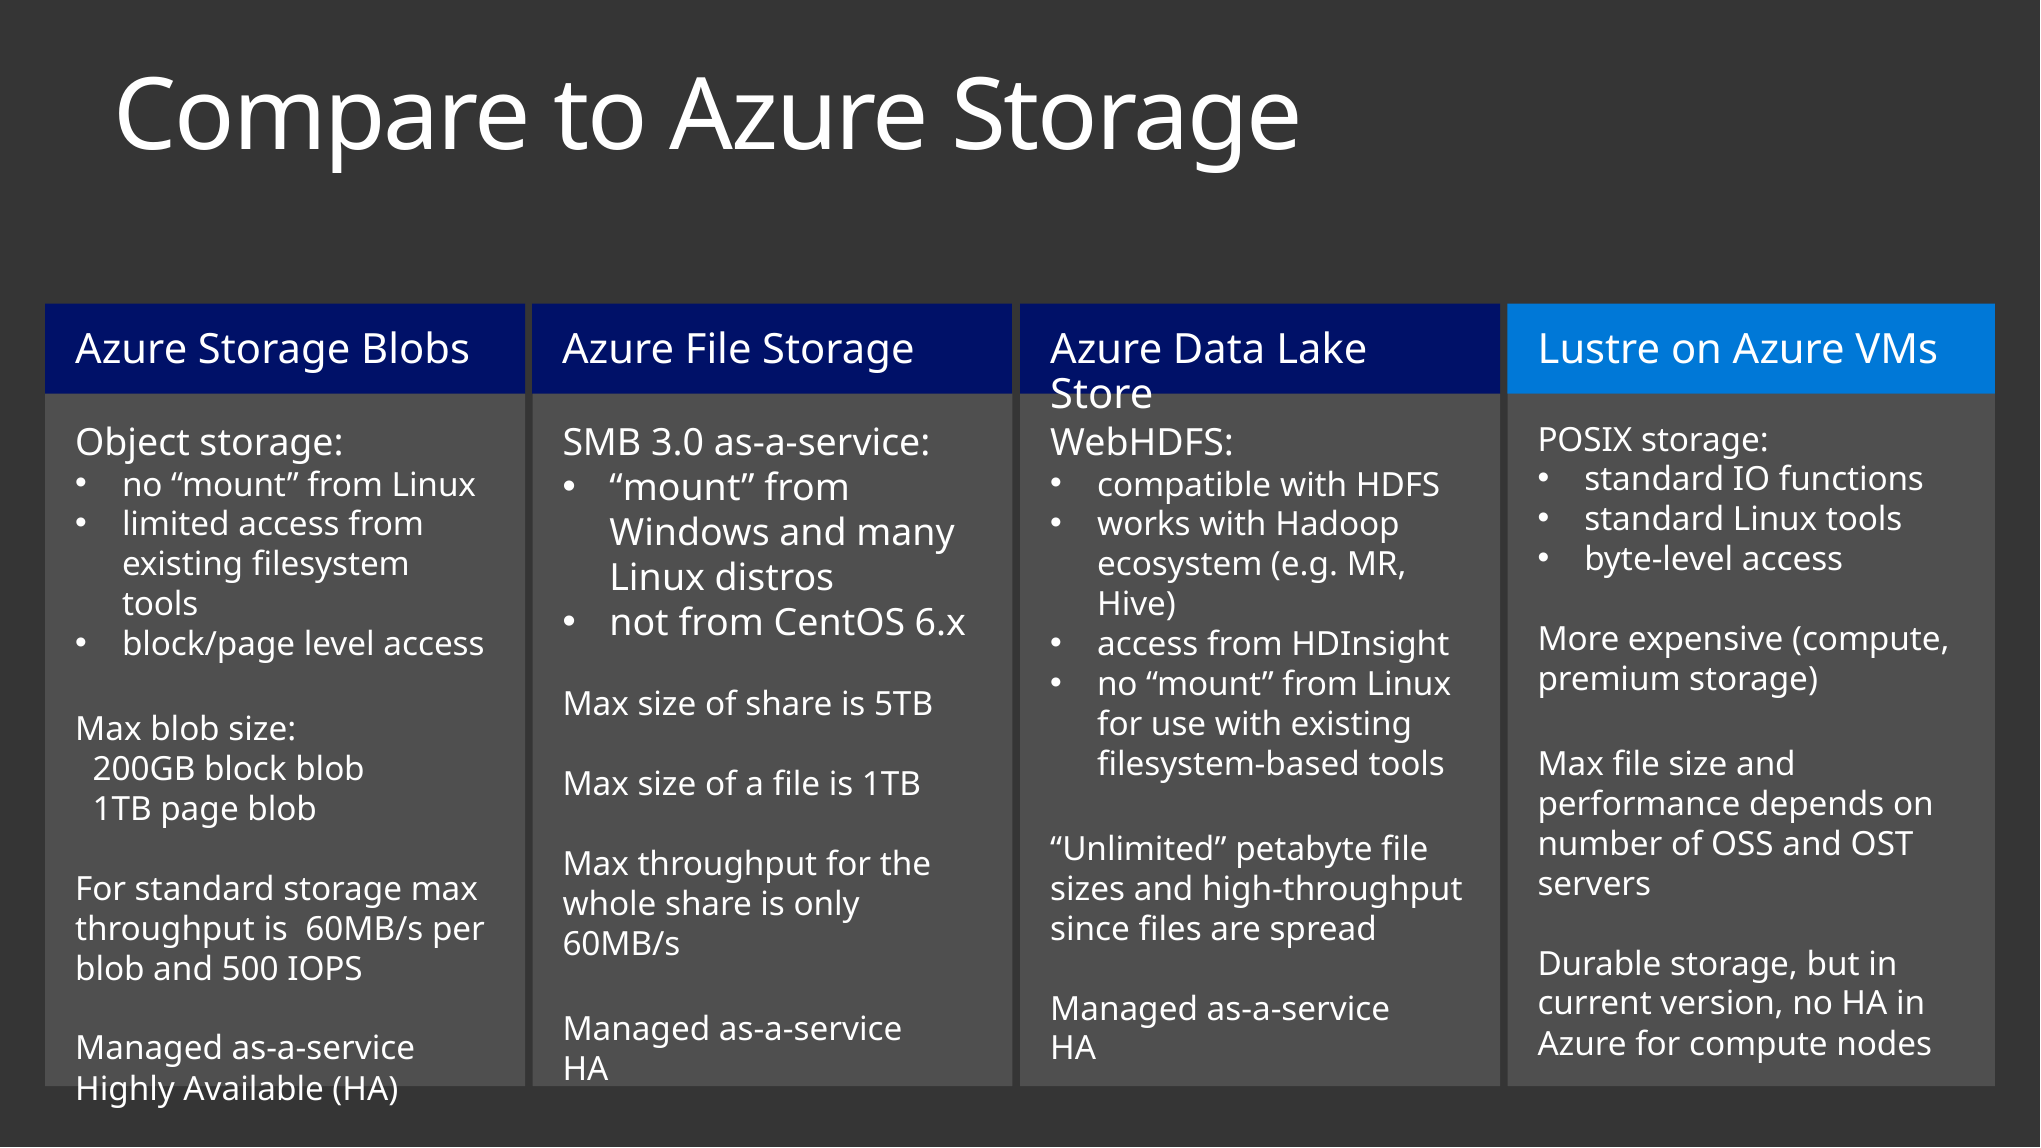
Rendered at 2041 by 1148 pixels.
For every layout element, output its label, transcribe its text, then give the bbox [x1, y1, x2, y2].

title Compare to Azure Storage [89, 48, 2041, 199]
text_box Azure Data Lake Store [1019, 303, 1501, 393]
text_box Object storage: no “mount” from Linux limited access from existing filesystem tools block/page level access Max blob size: 200GB block blob 1TB page blob For standard storage max throughput is 60MB/s per blob and 500 IOPS Managed as-a-service Highly Available (HA) [44, 393, 526, 1087]
text_box Lustre on Azure VMs [1507, 303, 1996, 393]
text_box POSIX storage: standard IO functions standard Linux tools byte-level access More expensive (compute, premium storage) Max file size and performance depends on number of OSS and OST servers Durable storage, but in current version, no HA in Azure for compute nodes [1507, 393, 1996, 1087]
text_box SMB 3.0 as-a-service: “mount” from Windows and many Linux distros not from CentOS 6.x Max size of share is 5TB Max size of a file is 1TB Max throughput for the whole share is only 60MB/s Managed as-a-service HA [532, 393, 1013, 1087]
text_box Azure Storage Blobs [44, 303, 526, 393]
text_box WebHDFS: compatible with HDFS works with Hadoop ecosystem (e.g. MR, Hive) access from HDInsight no “mount” from Linux for use with existing filesystem-based tools “Unlimited” petabyte file sizes and high-throughput since files are spread Managed as-a-service HA [1019, 393, 1501, 1087]
text_box Azure File Storage [531, 303, 1013, 394]
